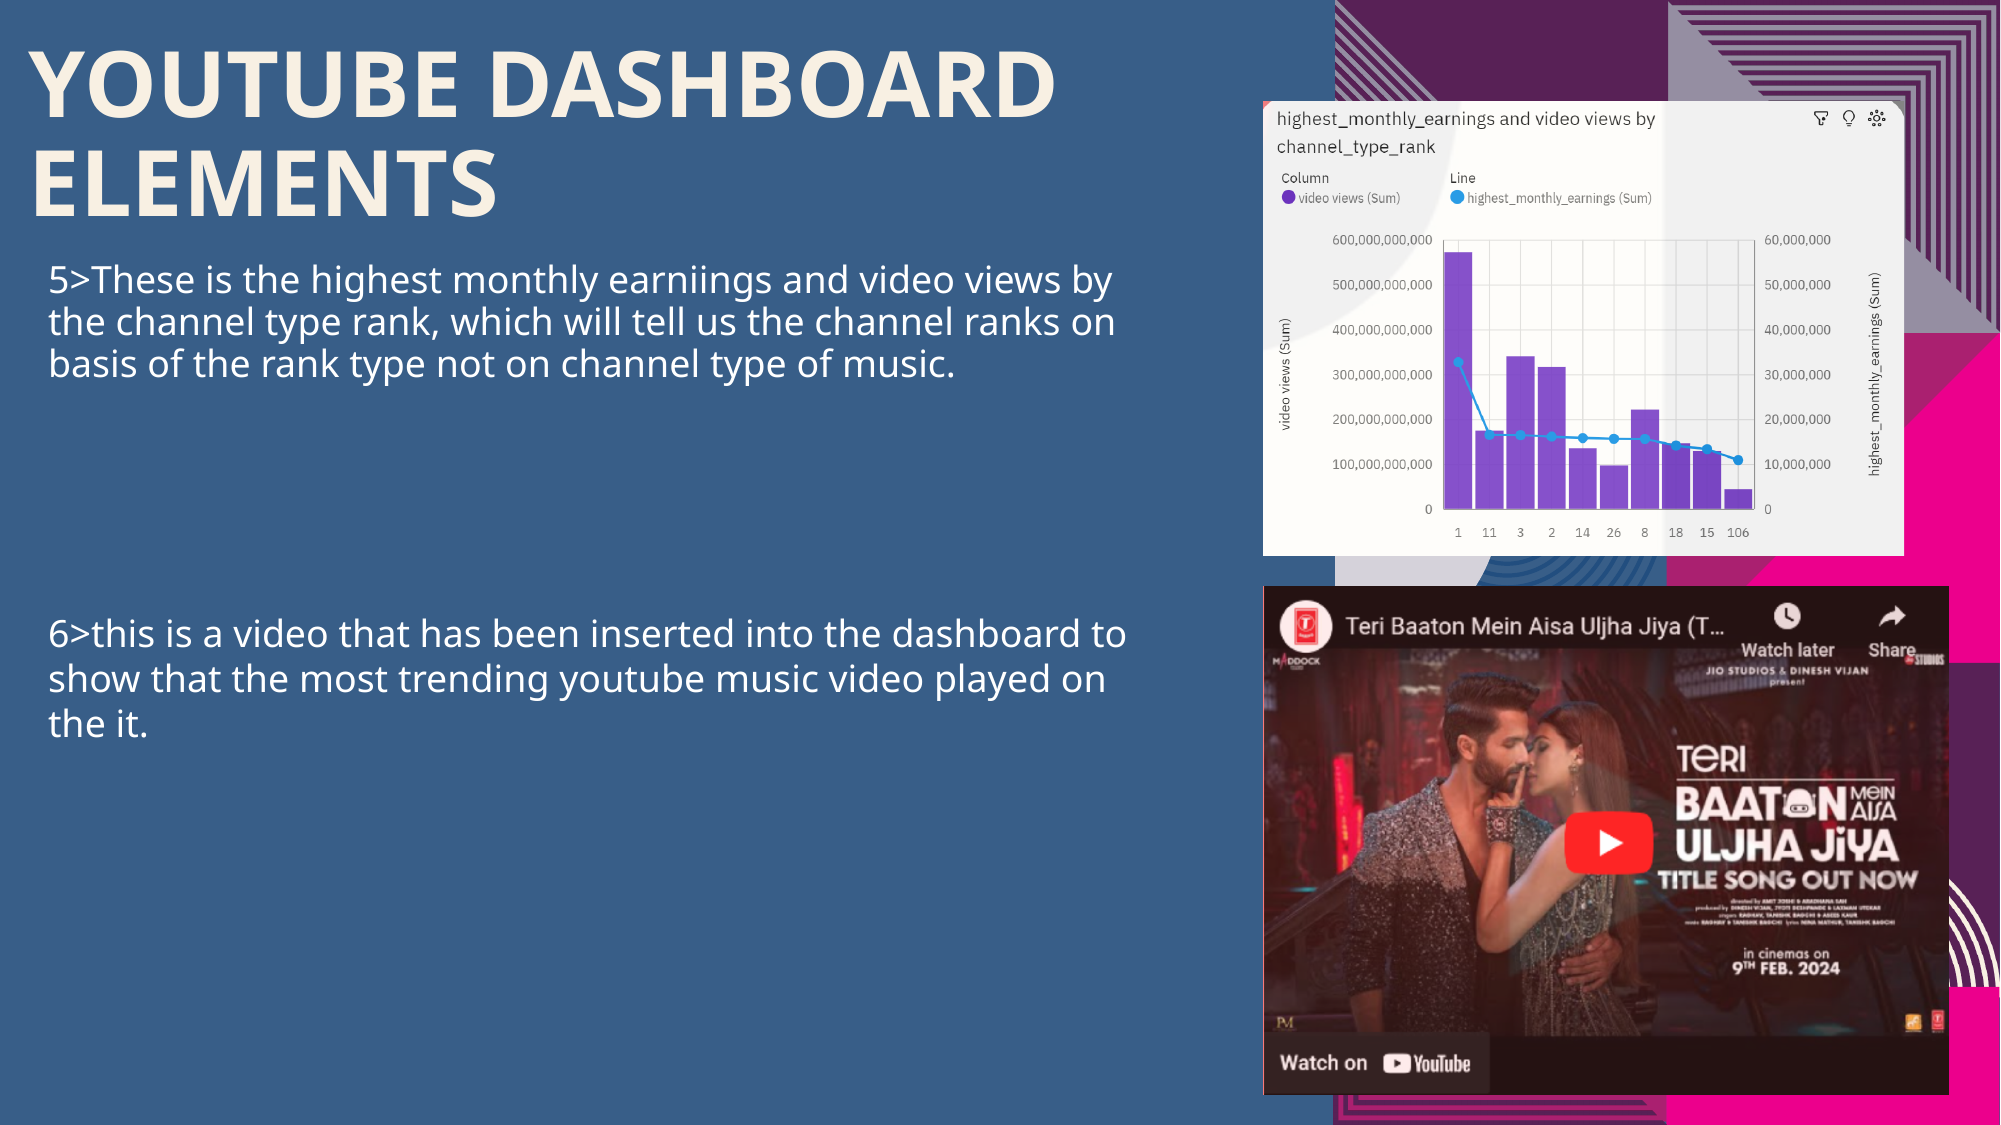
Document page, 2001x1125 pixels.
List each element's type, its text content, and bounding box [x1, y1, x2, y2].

picture [1263, 0, 2001, 556]
slide_number 6 [1849, 1095, 1925, 1103]
list 5>These is the highest monthly earniings and video views by the channel type rank, which will tell us the channel ranks on basis of the rank type not on channel type of music. 6>this is a video that has been inserted into the dashboard to show that the most trending youtube music video played on the it. [33, 251, 1190, 1008]
title Youtube dashboard elements [13, 30, 1337, 474]
picture [1263, 586, 2001, 1125]
